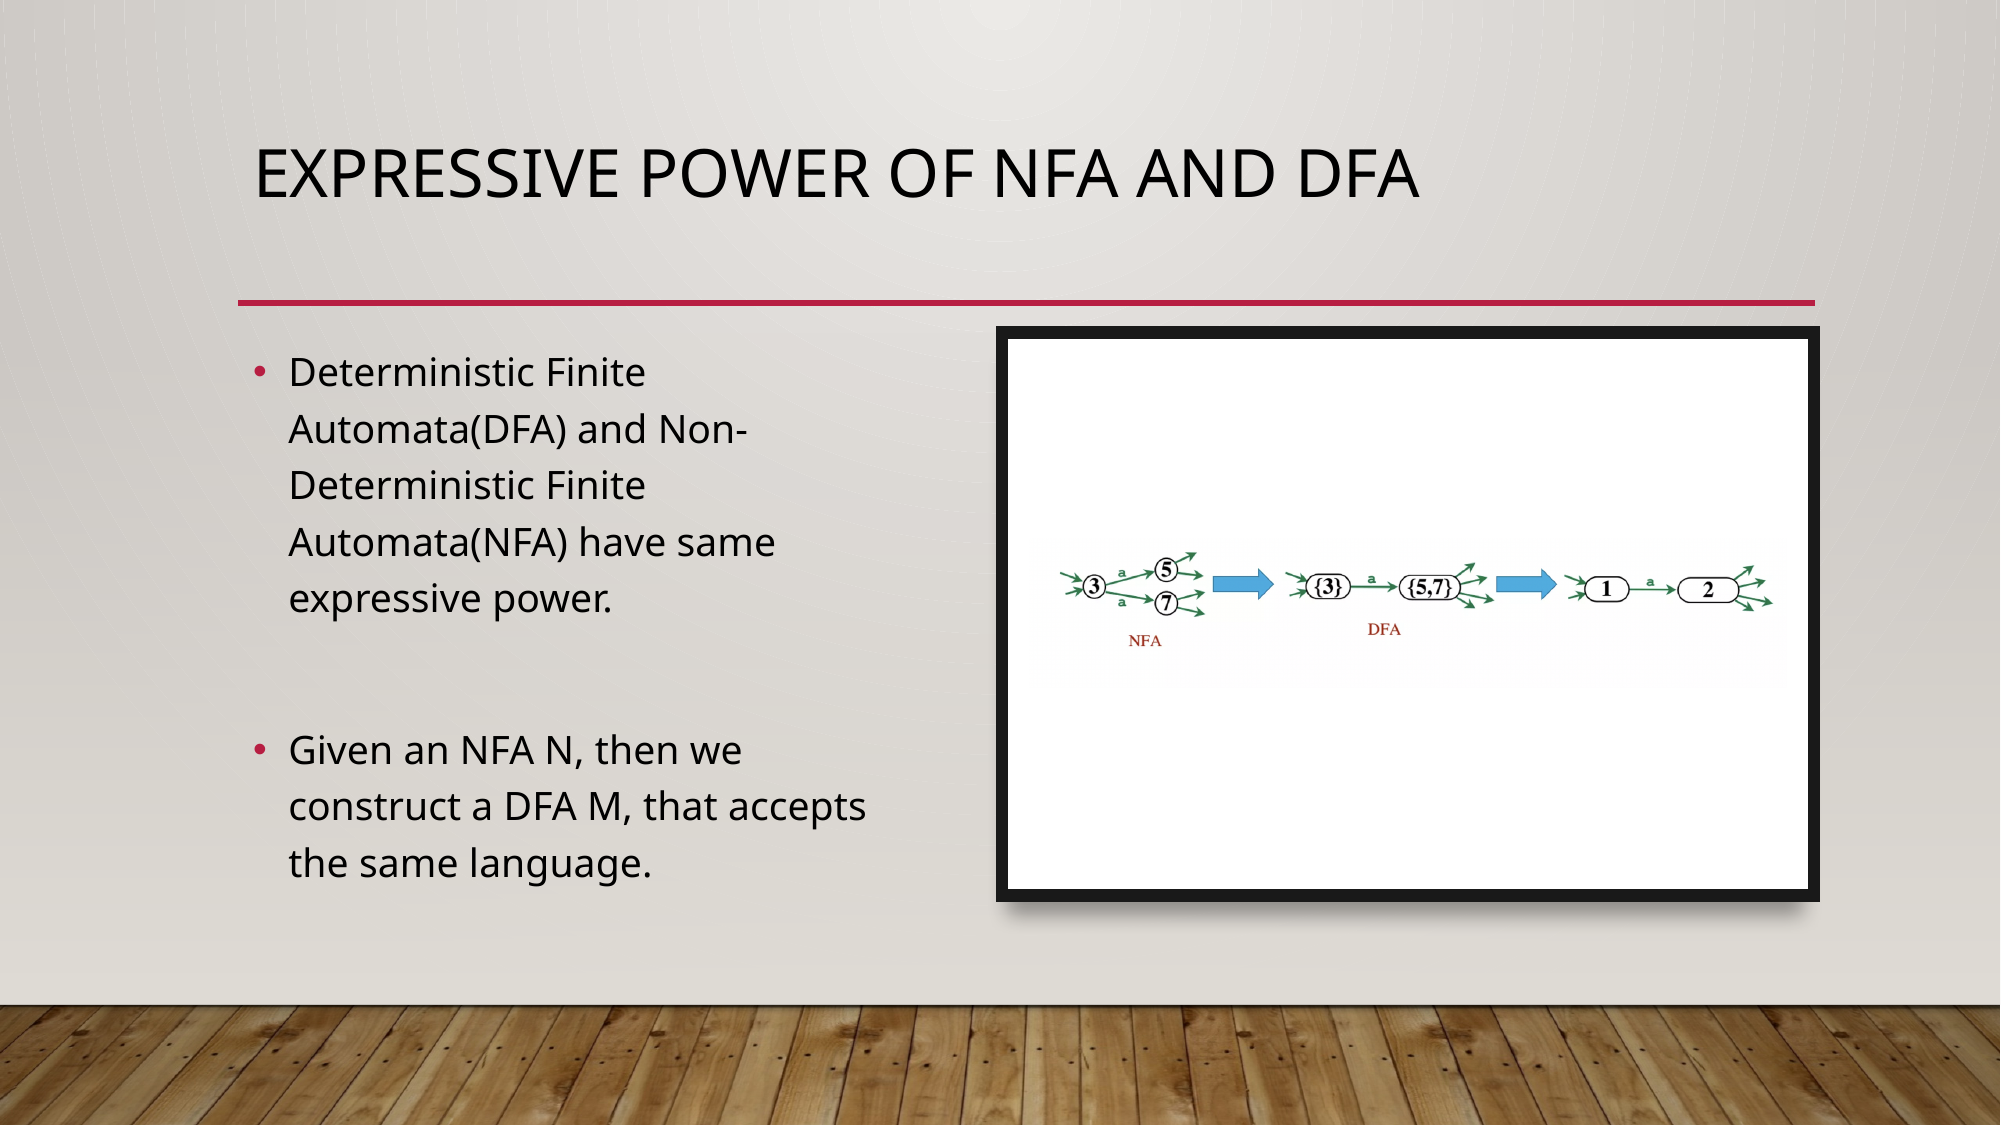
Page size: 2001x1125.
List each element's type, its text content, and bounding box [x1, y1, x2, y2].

list Deterministic Finite Automata(DFA) and Non-Deterministic Finite Automata(NFA) have same expressive power. Given an NFA N, then we construct a DFA M, that accepts the same language. [238, 330, 921, 897]
title Expressive power of nfa and dfa [238, 131, 1814, 305]
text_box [1001, 329, 1815, 897]
picture [0, 1005, 2000, 1125]
picture [1029, 537, 1787, 688]
